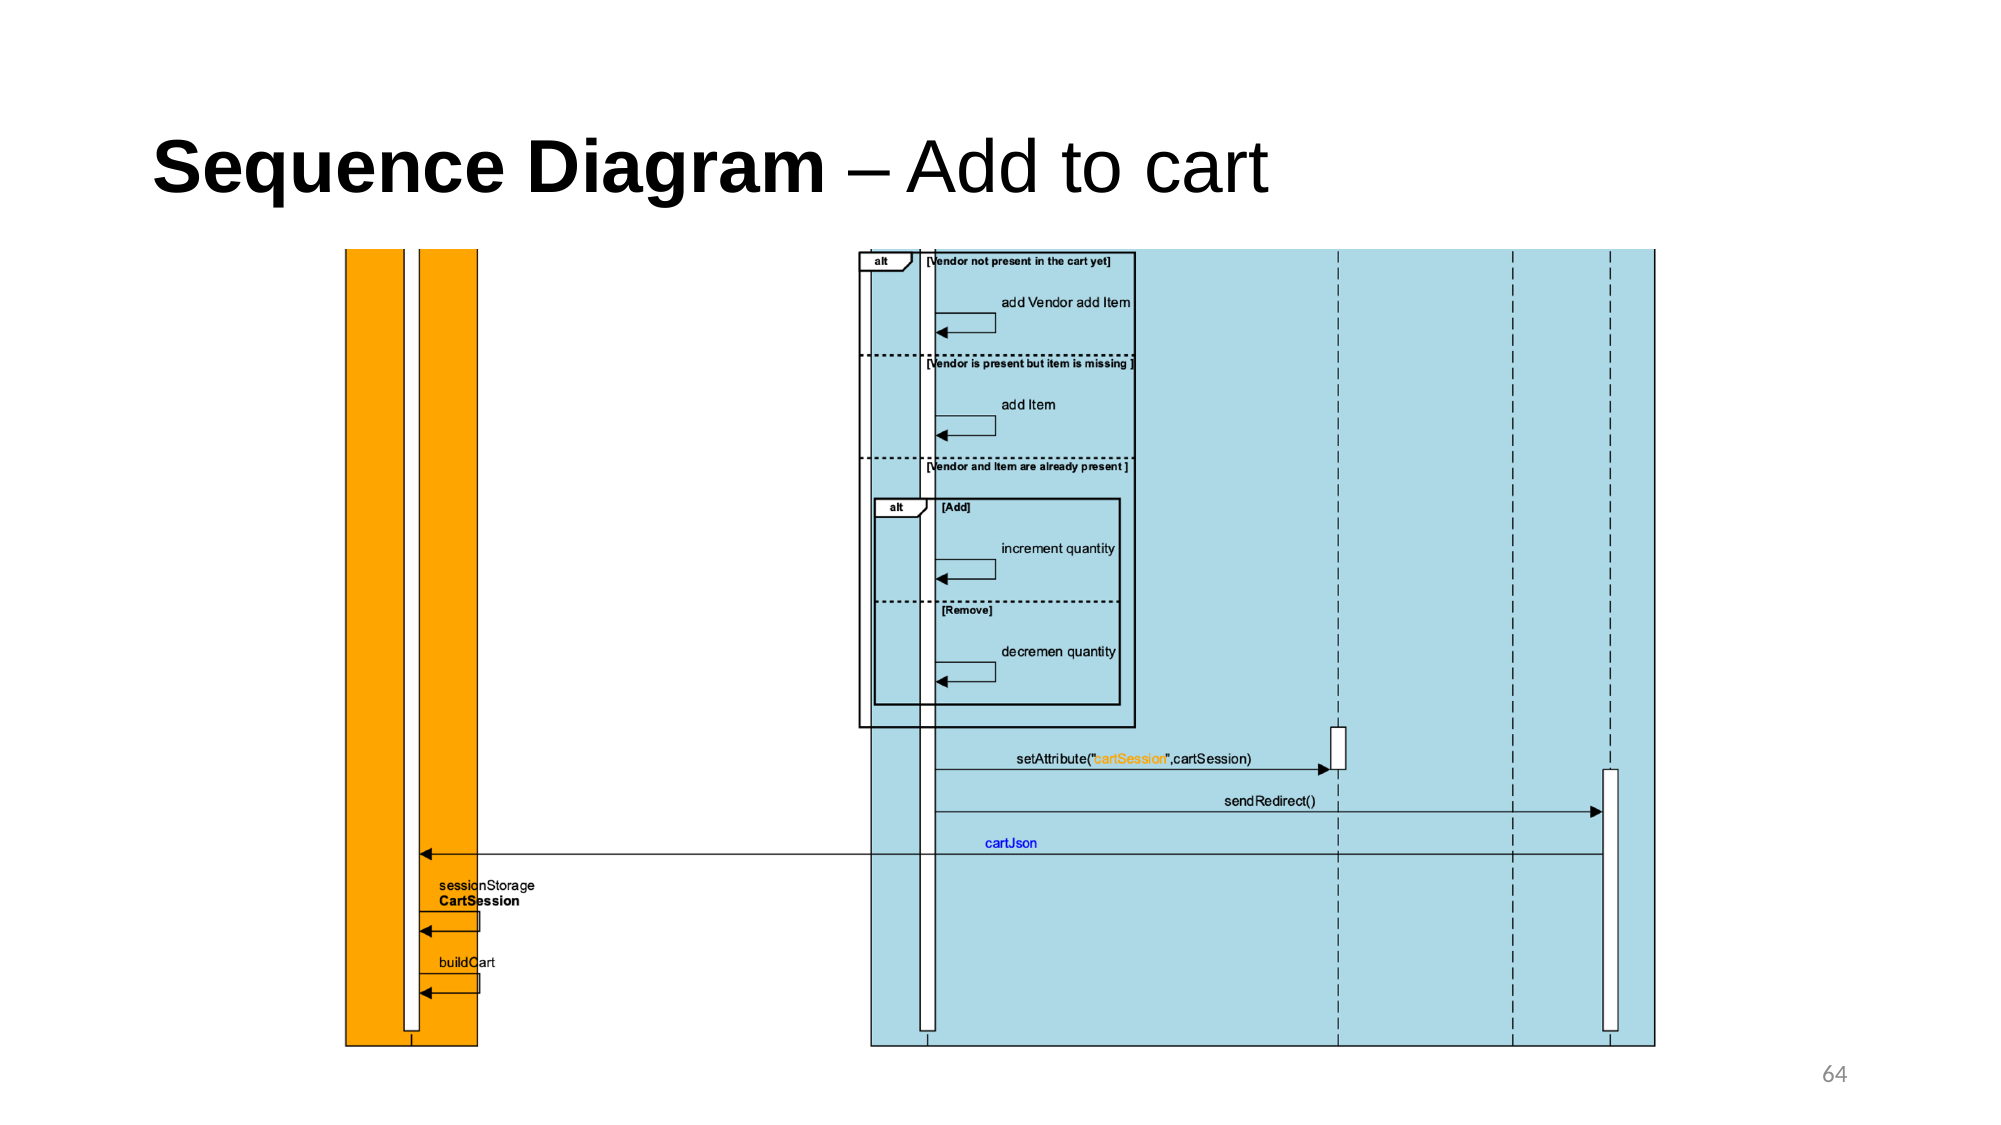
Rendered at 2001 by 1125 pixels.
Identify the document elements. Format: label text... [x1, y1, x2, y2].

picture [337, 249, 1663, 1054]
text_box 64 [1412, 1042, 1863, 1103]
text_box Sequence Diagram – Add to cart [137, 59, 1863, 278]
